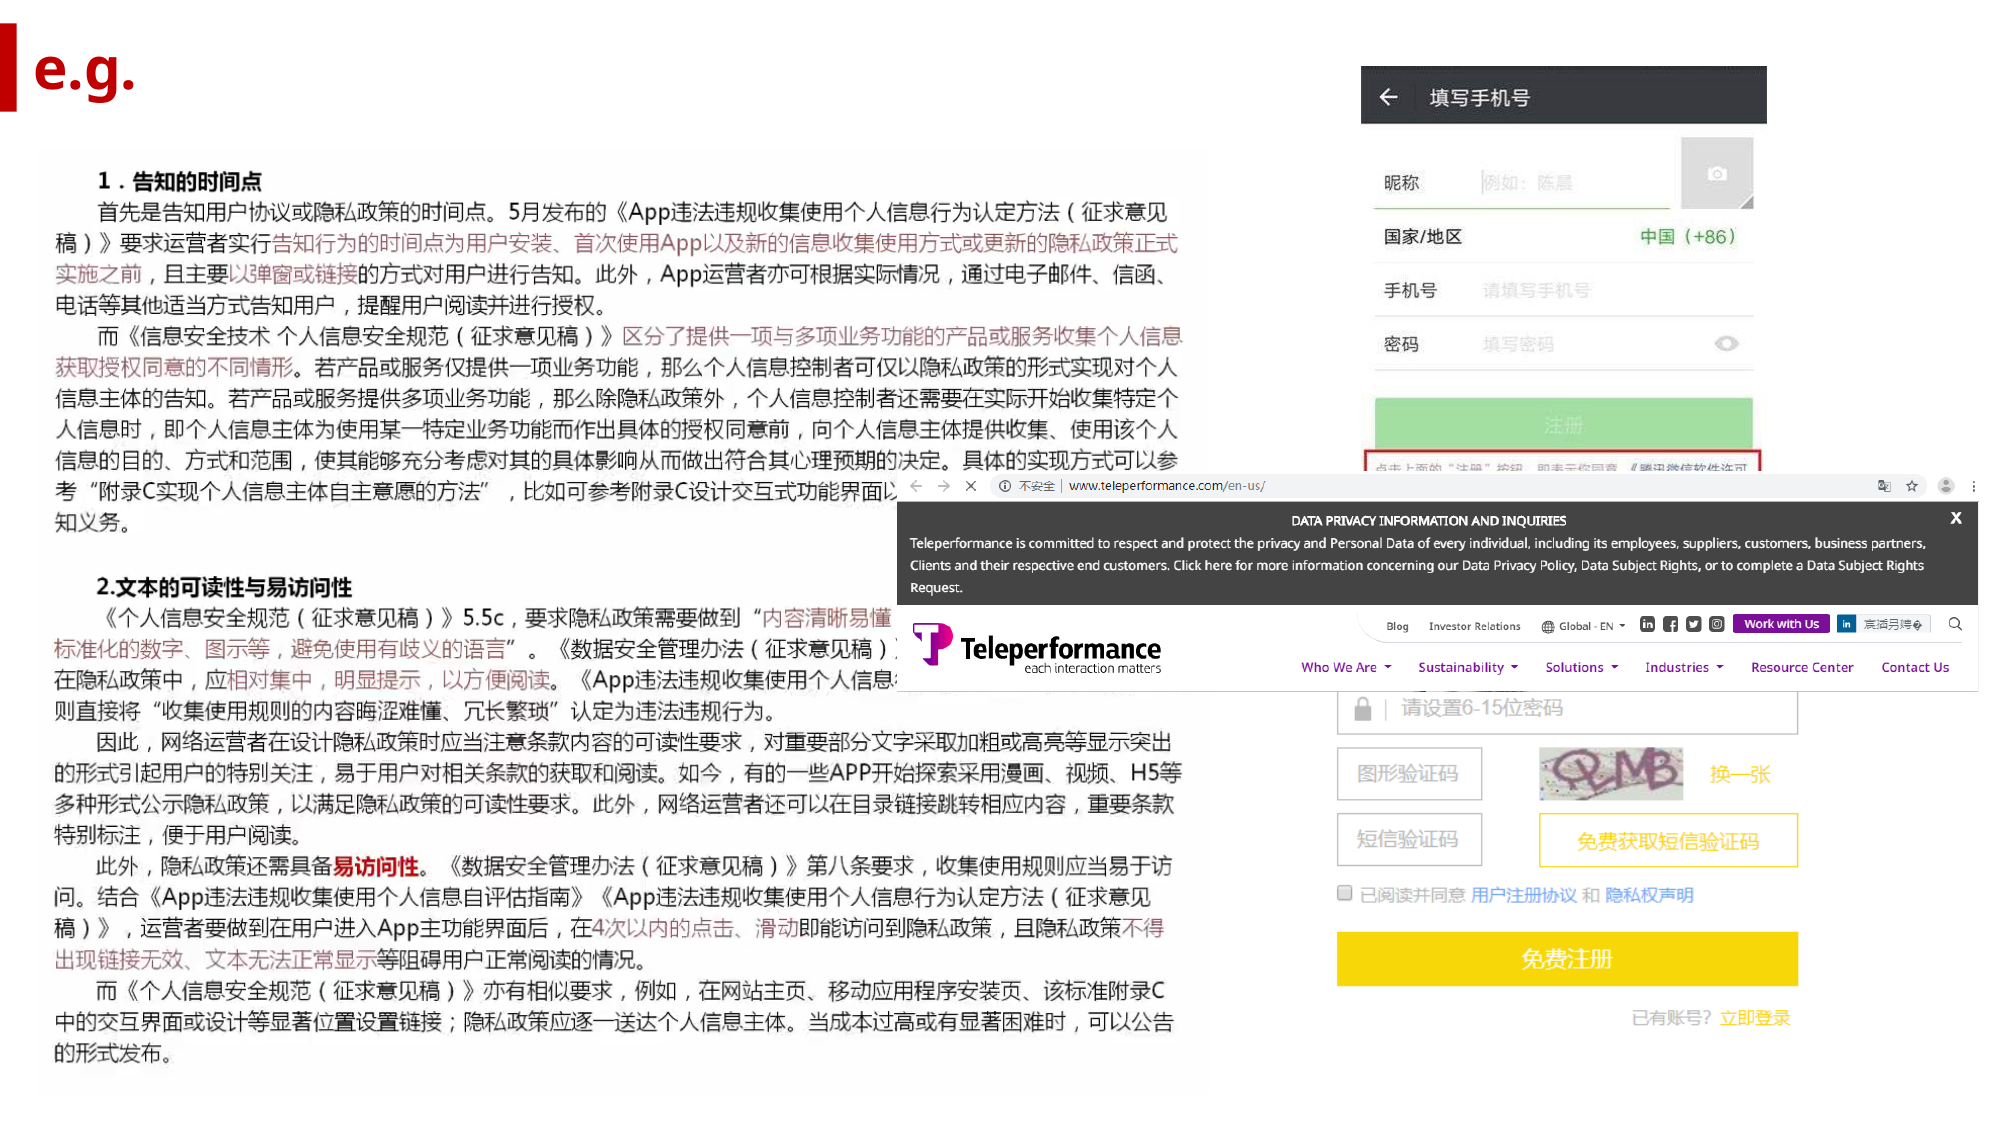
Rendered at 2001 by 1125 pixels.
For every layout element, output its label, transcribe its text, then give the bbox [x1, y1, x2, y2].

text_box [0, 23, 17, 112]
picture [897, 66, 1979, 1033]
text_box e.g. [18, 23, 153, 109]
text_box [36, 149, 1210, 1095]
